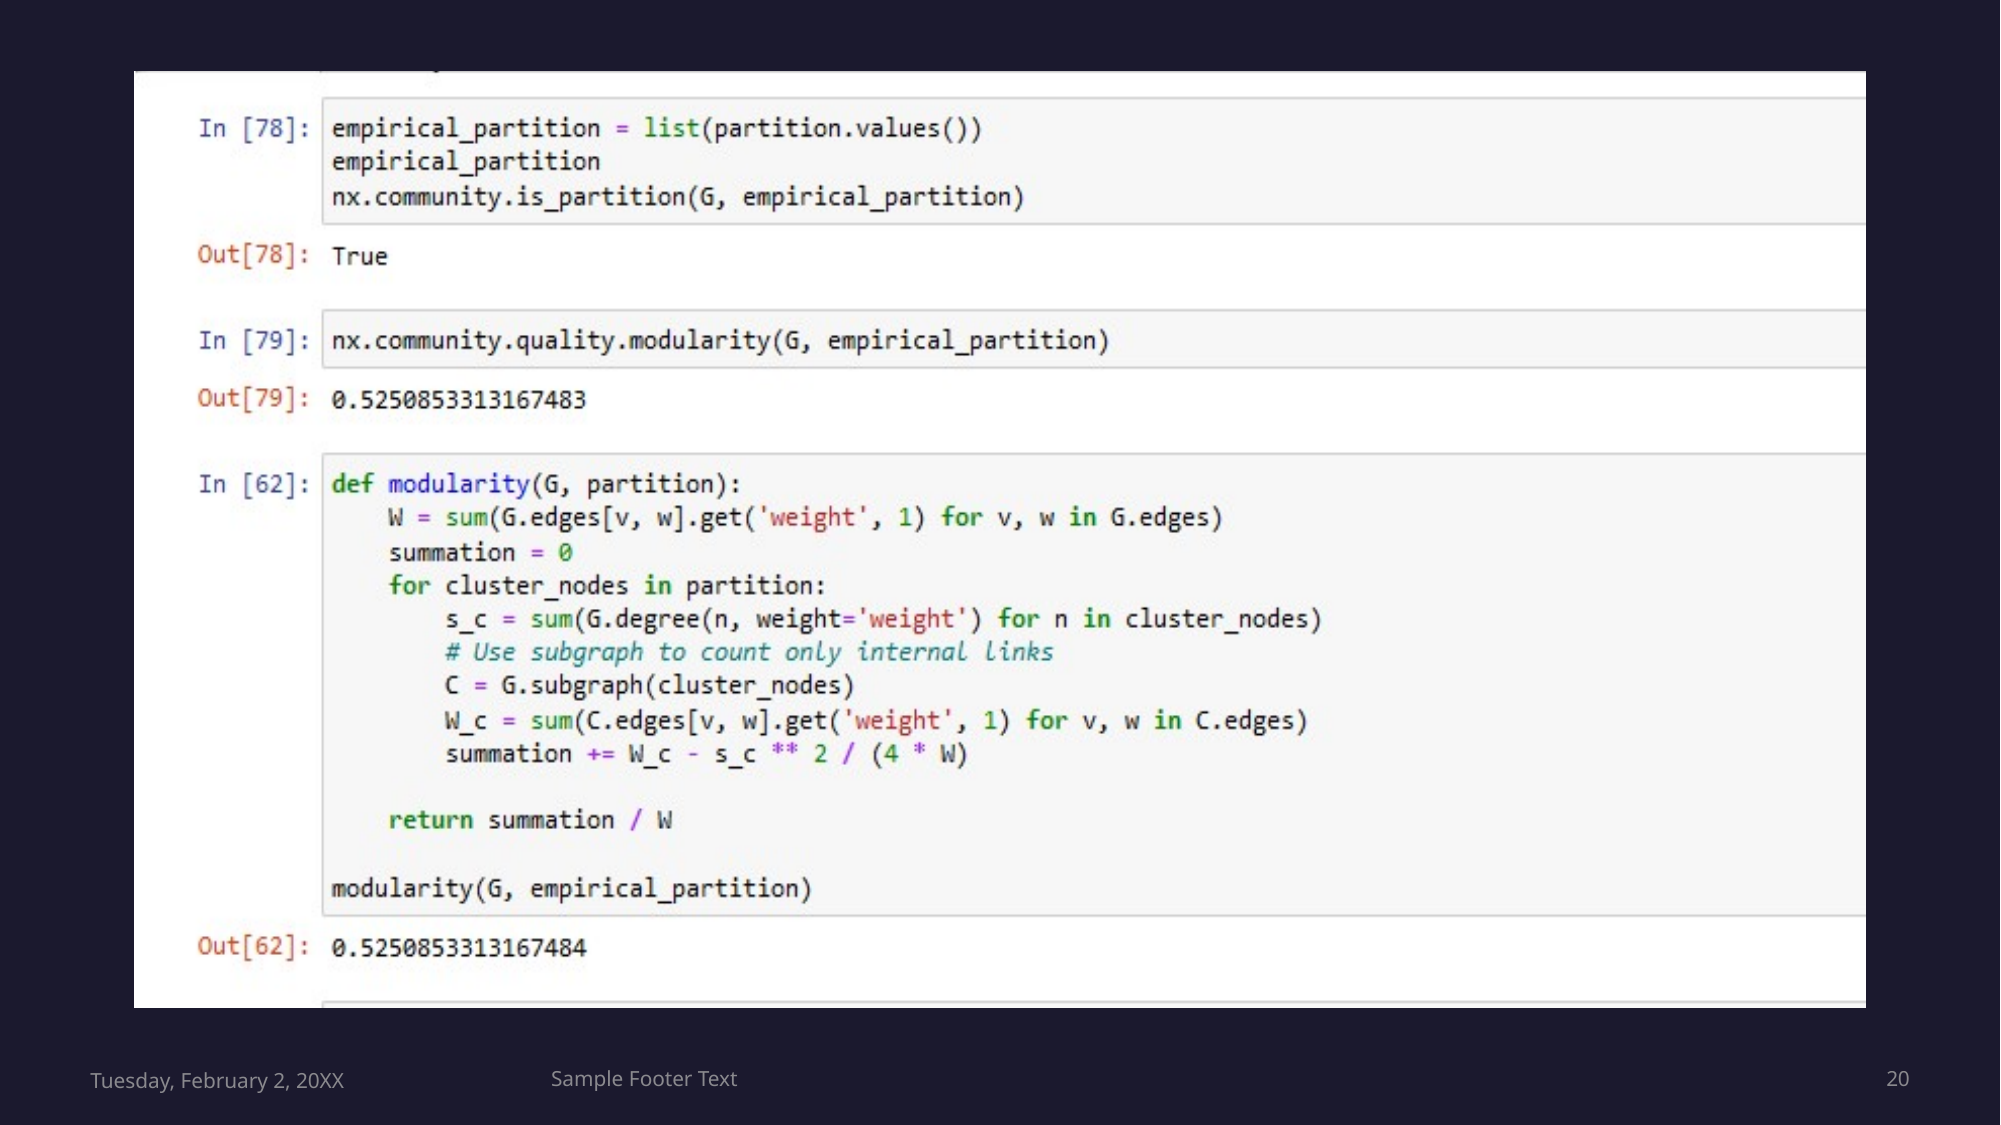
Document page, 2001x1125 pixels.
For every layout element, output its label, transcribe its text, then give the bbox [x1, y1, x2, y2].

slide_number 20 [1632, 1067, 1910, 1093]
picture [134, 71, 1866, 1008]
footer Sample Footer Text [551, 1067, 1598, 1093]
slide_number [90, 1067, 522, 1093]
